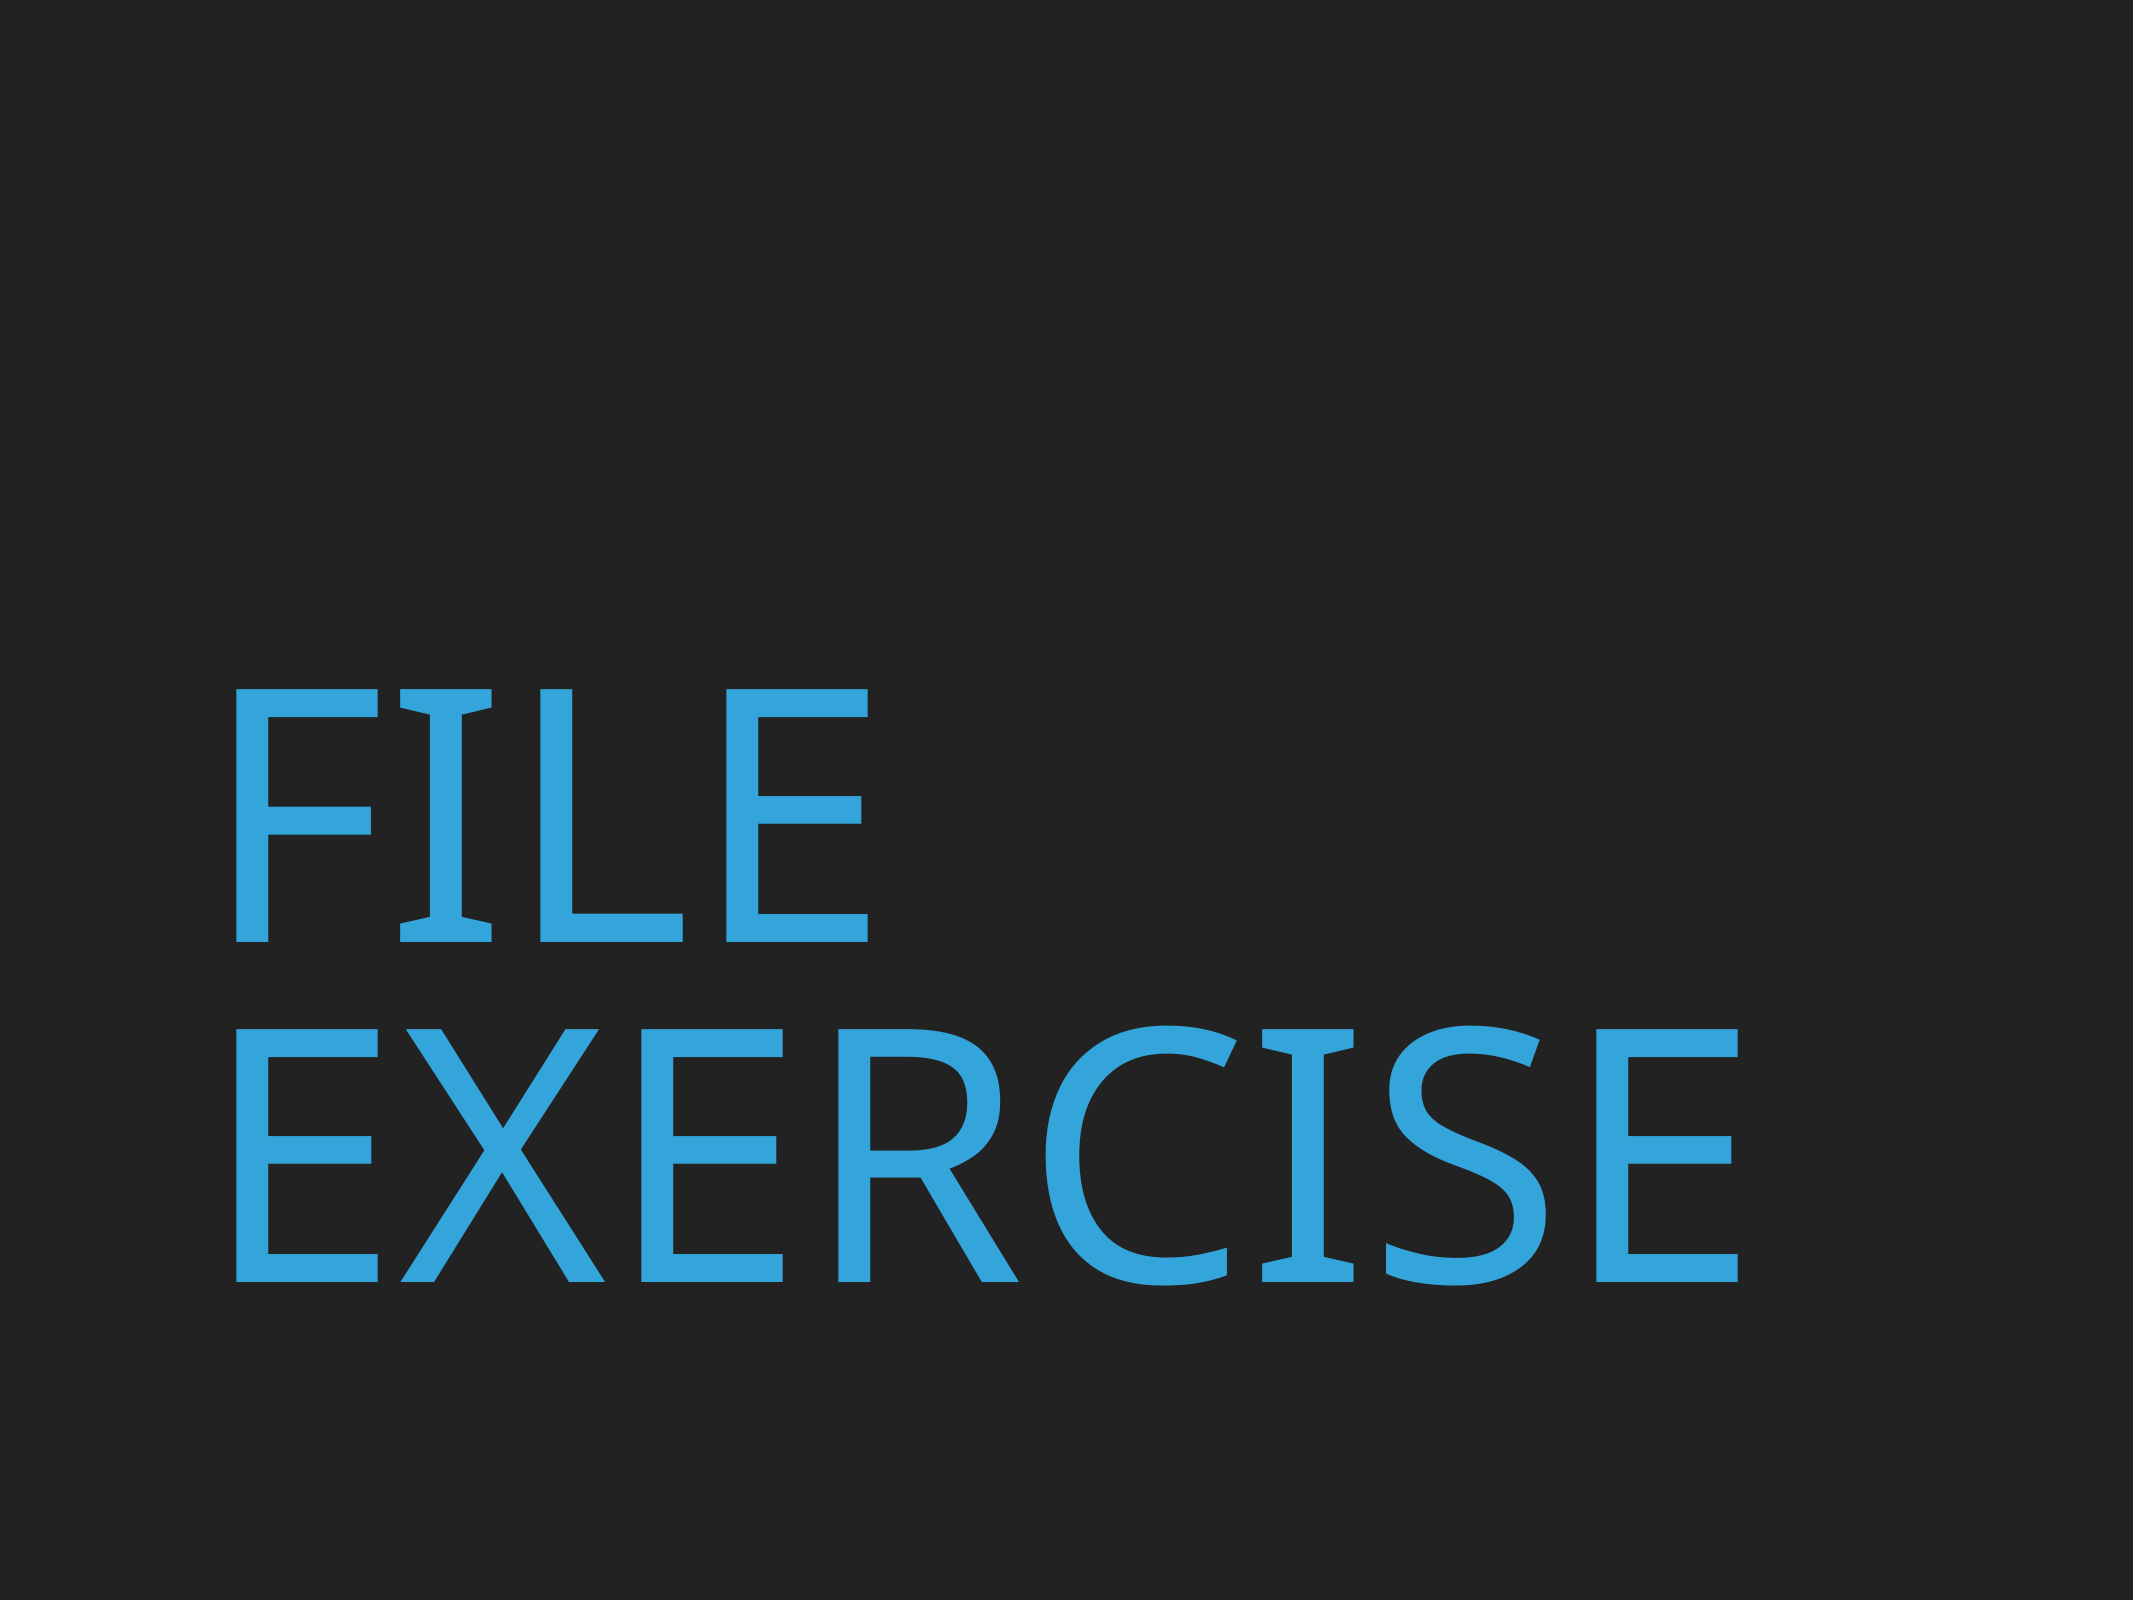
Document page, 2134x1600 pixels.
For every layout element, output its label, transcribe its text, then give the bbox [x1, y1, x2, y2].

title File Exercise [193, 661, 2134, 1405]
